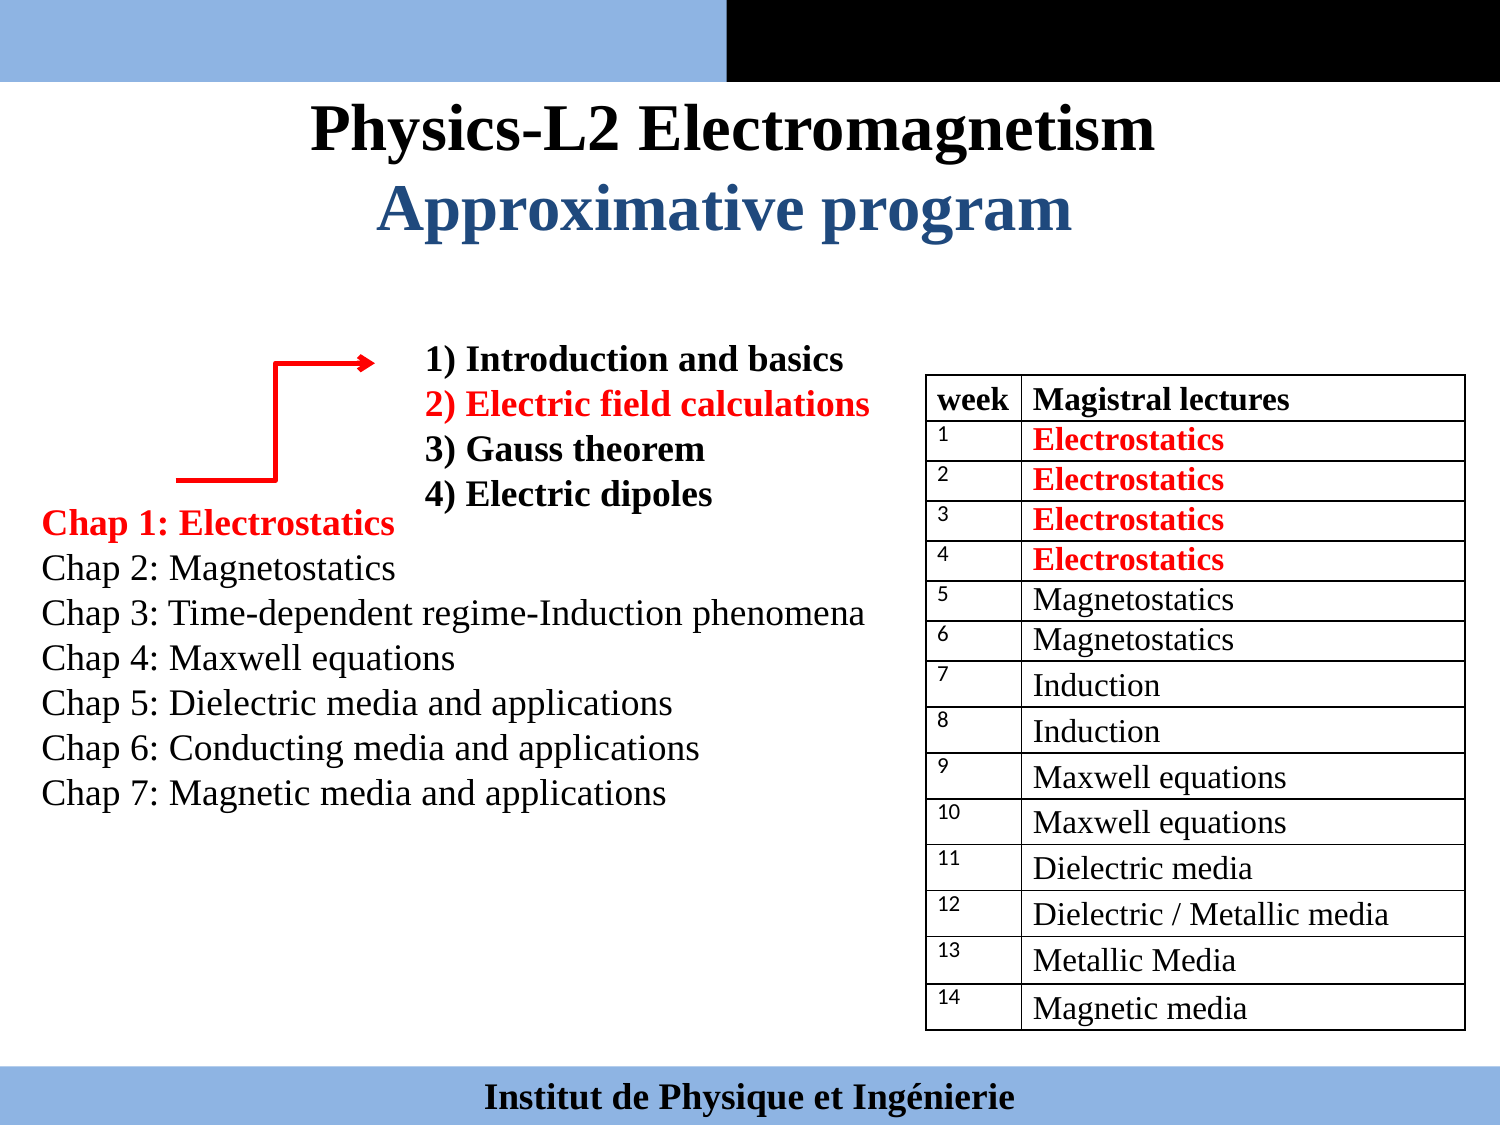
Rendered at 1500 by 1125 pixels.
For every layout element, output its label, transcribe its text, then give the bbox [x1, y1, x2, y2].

table_cell 12 [927, 891, 1021, 936]
text_box [0, 0, 724, 84]
table_cell 6 [927, 622, 1021, 660]
table_cell 7 [927, 662, 1021, 706]
text_box [724, 0, 1500, 84]
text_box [175, 363, 376, 481]
table_cell 1 [927, 422, 1021, 460]
table_header Magistral lectures [1022, 376, 1464, 420]
text_box Chap 1: Electrostatics Chap 2: Magnetostatics Chap 3: Time-dependent regime-Induction phenomena Chap 4: Maxwell equations Chap 5: Dielectric media and applications Chap 6: Conducting media and applications Chap 7: Magnetic media and applications [26, 445, 882, 820]
table_cell 10 [927, 800, 1021, 844]
text_box [0, 1064, 1500, 1125]
table_cell Electrostatics [1022, 542, 1464, 580]
table_cell 11 [927, 845, 1021, 890]
table_cell Induction [1022, 662, 1464, 706]
table_cell 14 [927, 985, 1021, 1029]
table_cell 3 [927, 502, 1021, 540]
table_cell Electrostatics [1022, 422, 1464, 460]
table_cell Maxwell equations [1022, 754, 1464, 798]
text_box 1) Introduction and basics 2) Electric field calculations 3) Gauss theorem 4) Electric dipoles [410, 281, 891, 566]
table_cell Magnetostatics [1022, 622, 1464, 660]
table_cell Magnetic media [1022, 985, 1464, 1029]
text_box Institut de Physique et Ingénierie [412, 1064, 1040, 1124]
table_cell Maxwell equations [1022, 800, 1464, 844]
table_cell Induction [1022, 708, 1464, 752]
table_cell 9 [927, 754, 1021, 798]
table_cell 5 [927, 582, 1021, 620]
table_cell Electrostatics [1022, 502, 1464, 540]
table_cell 8 [927, 708, 1021, 752]
table_cell Metallic Media [1022, 937, 1464, 983]
table_cell Dielectric media [1022, 845, 1464, 890]
table_cell Magnetostatics [1022, 582, 1464, 620]
table_cell 4 [927, 542, 1021, 580]
table_cell 13 [927, 937, 1021, 983]
table_cell 2 [927, 462, 1021, 500]
text_box Physics-L2 Electromagnetism Approximative program [58, 84, 1409, 258]
table_cell Electrostatics [1022, 462, 1464, 500]
table_header week [927, 376, 1021, 420]
table_cell Dielectric / Metallic media [1022, 891, 1464, 936]
